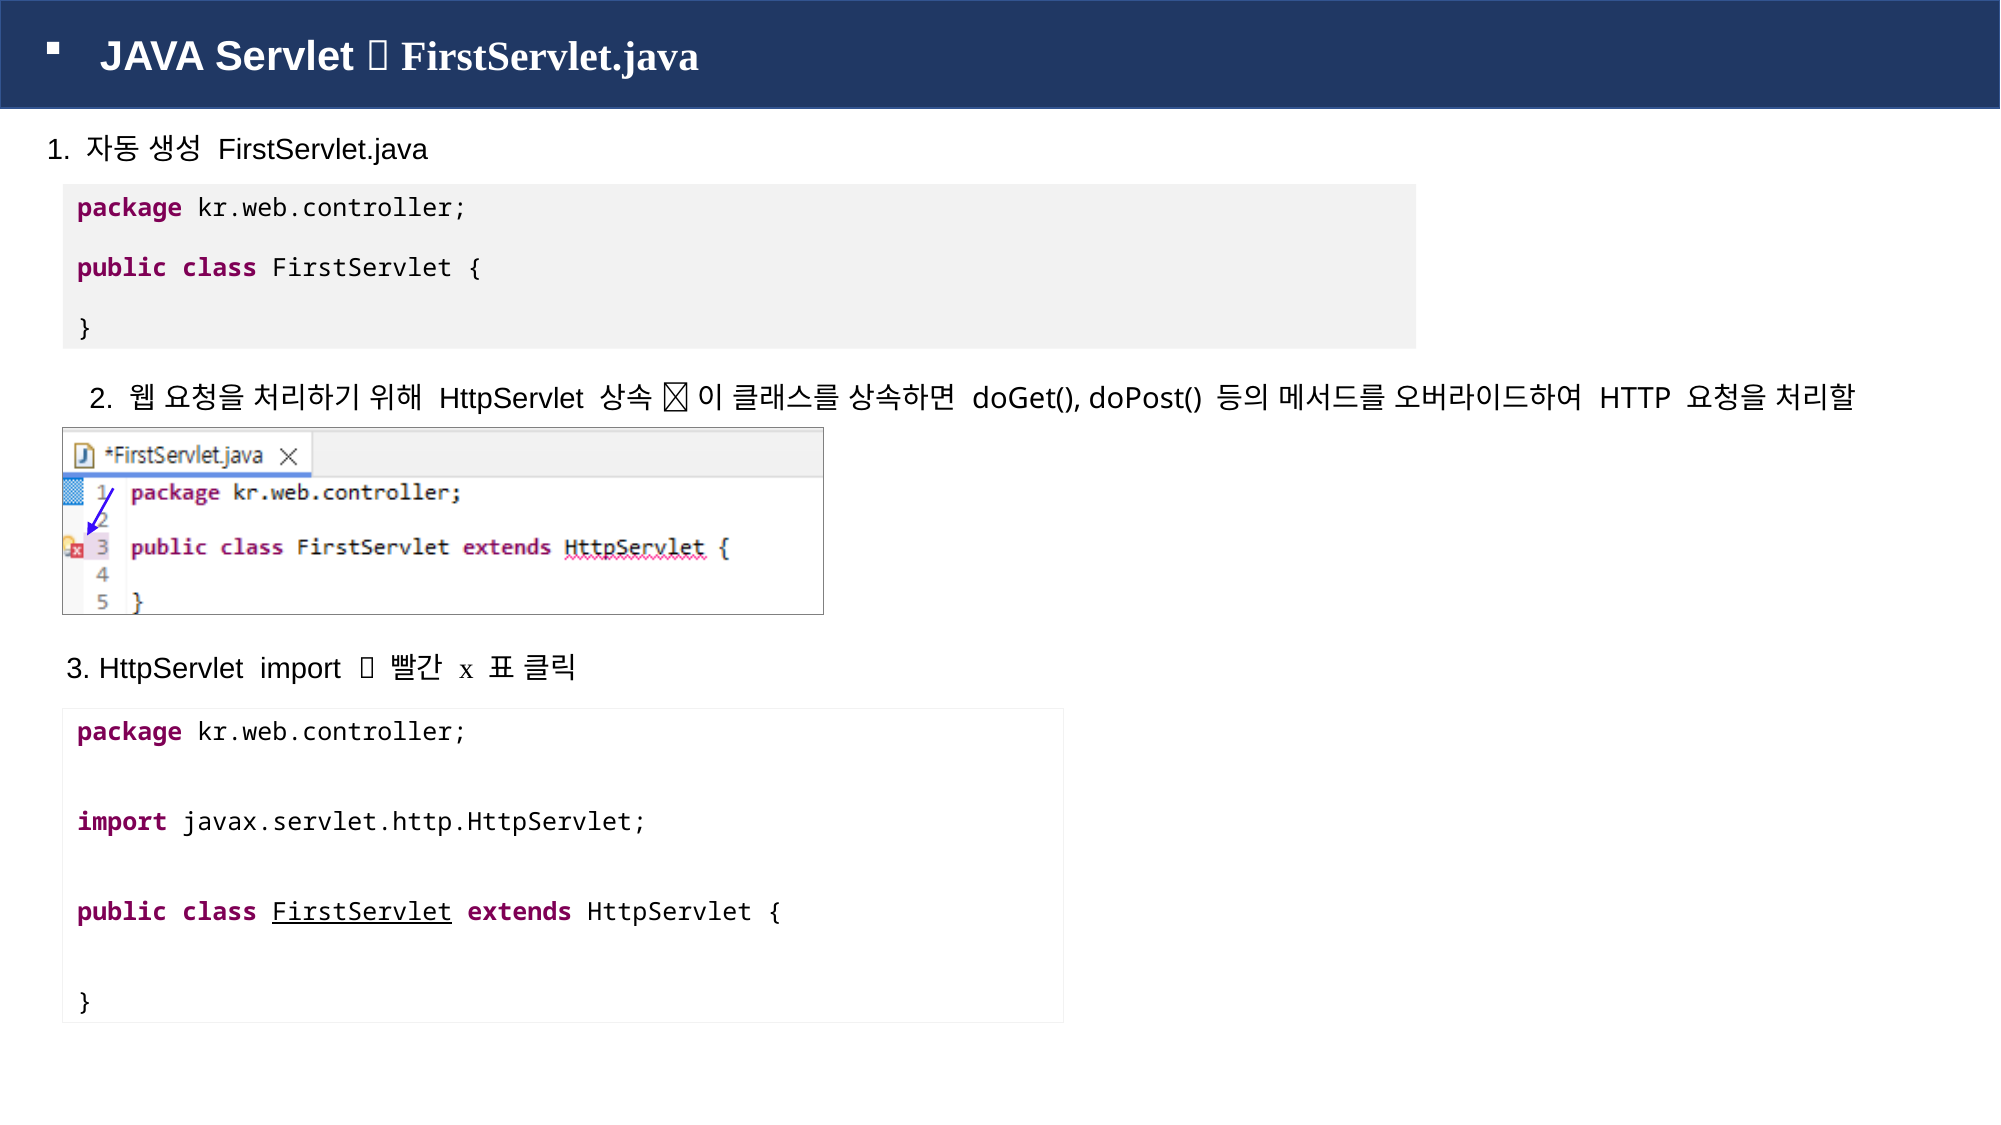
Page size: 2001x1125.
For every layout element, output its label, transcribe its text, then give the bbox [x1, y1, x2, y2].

text_box package kr.web.controller; public class FirstServlet { } [62, 184, 1417, 349]
text_box JAVA Servlet  FirstServlet.java [0, 0, 2000, 109]
picture [62, 427, 824, 615]
text_box 3. HttpServlet import  빨간 x 표 클릭 [51, 641, 593, 692]
text_box package kr.web.controller; import javax.servlet.http.HttpServlet; public class FirstServlet extends HttpServlet { } [62, 708, 1064, 1023]
text_box 2. 웹 요청을 처리하기 위해 HttpServlet 상속  이 클래스를 상속하면 doGet(), doPost() 등의 메서드를 오버라이드하여 HTTP 요청을 처리할 [74, 371, 1880, 457]
text_box 1. 자동 생성 FirstServlet.java [32, 123, 443, 174]
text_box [87, 488, 114, 536]
